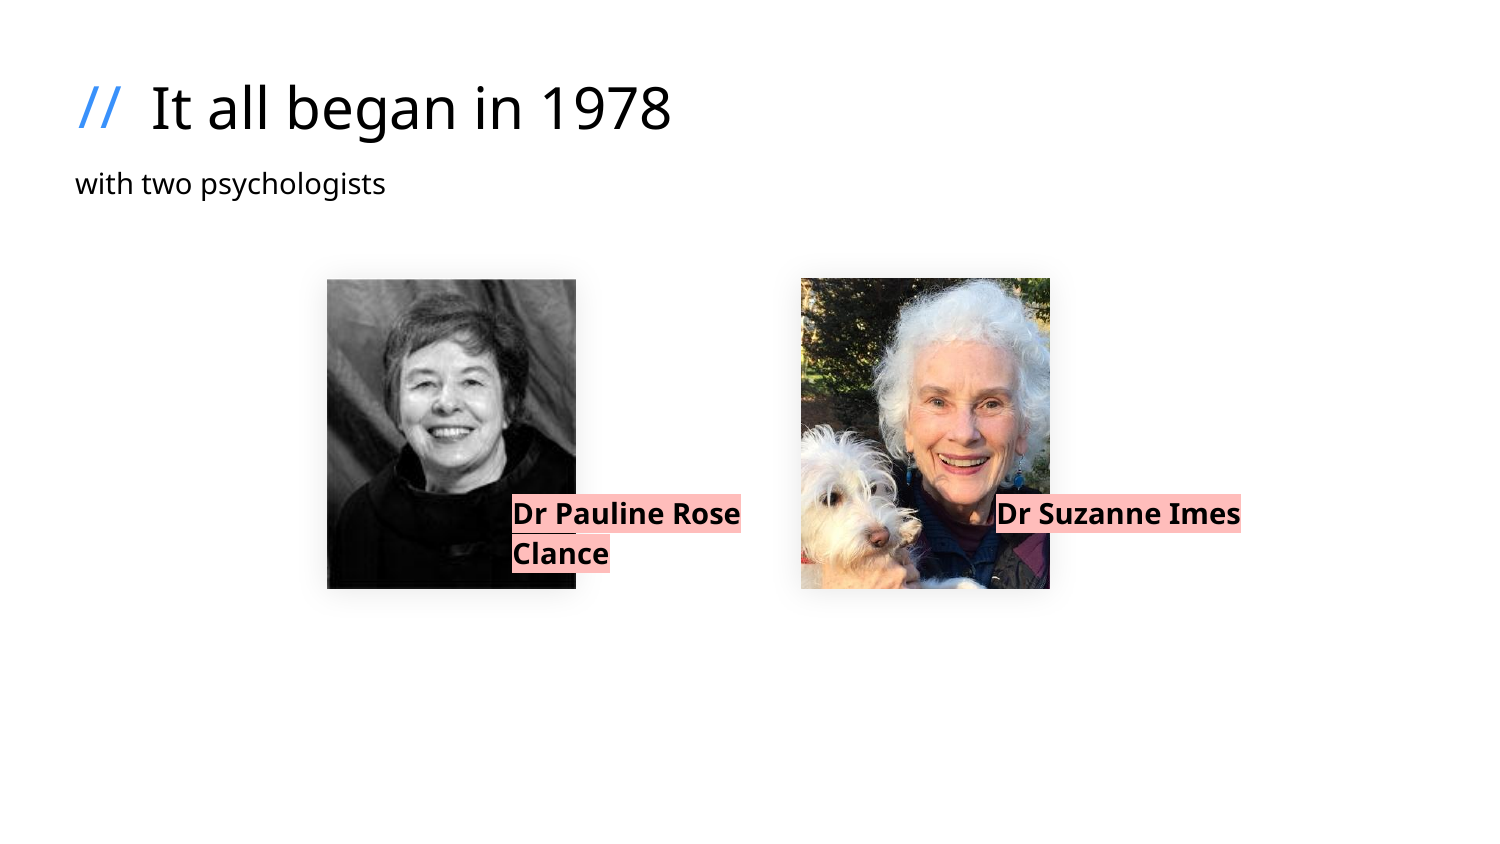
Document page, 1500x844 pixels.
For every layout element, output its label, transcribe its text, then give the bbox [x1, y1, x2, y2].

title It all began in 1978 [151, 71, 1349, 155]
text_box with two psychologists [74, 155, 1405, 192]
text_box Dr Pauline Rose Clance [581, 475, 796, 532]
picture [326, 278, 576, 589]
text_box Dr Suzanne Imes [1054, 475, 1279, 532]
picture [801, 278, 1051, 590]
